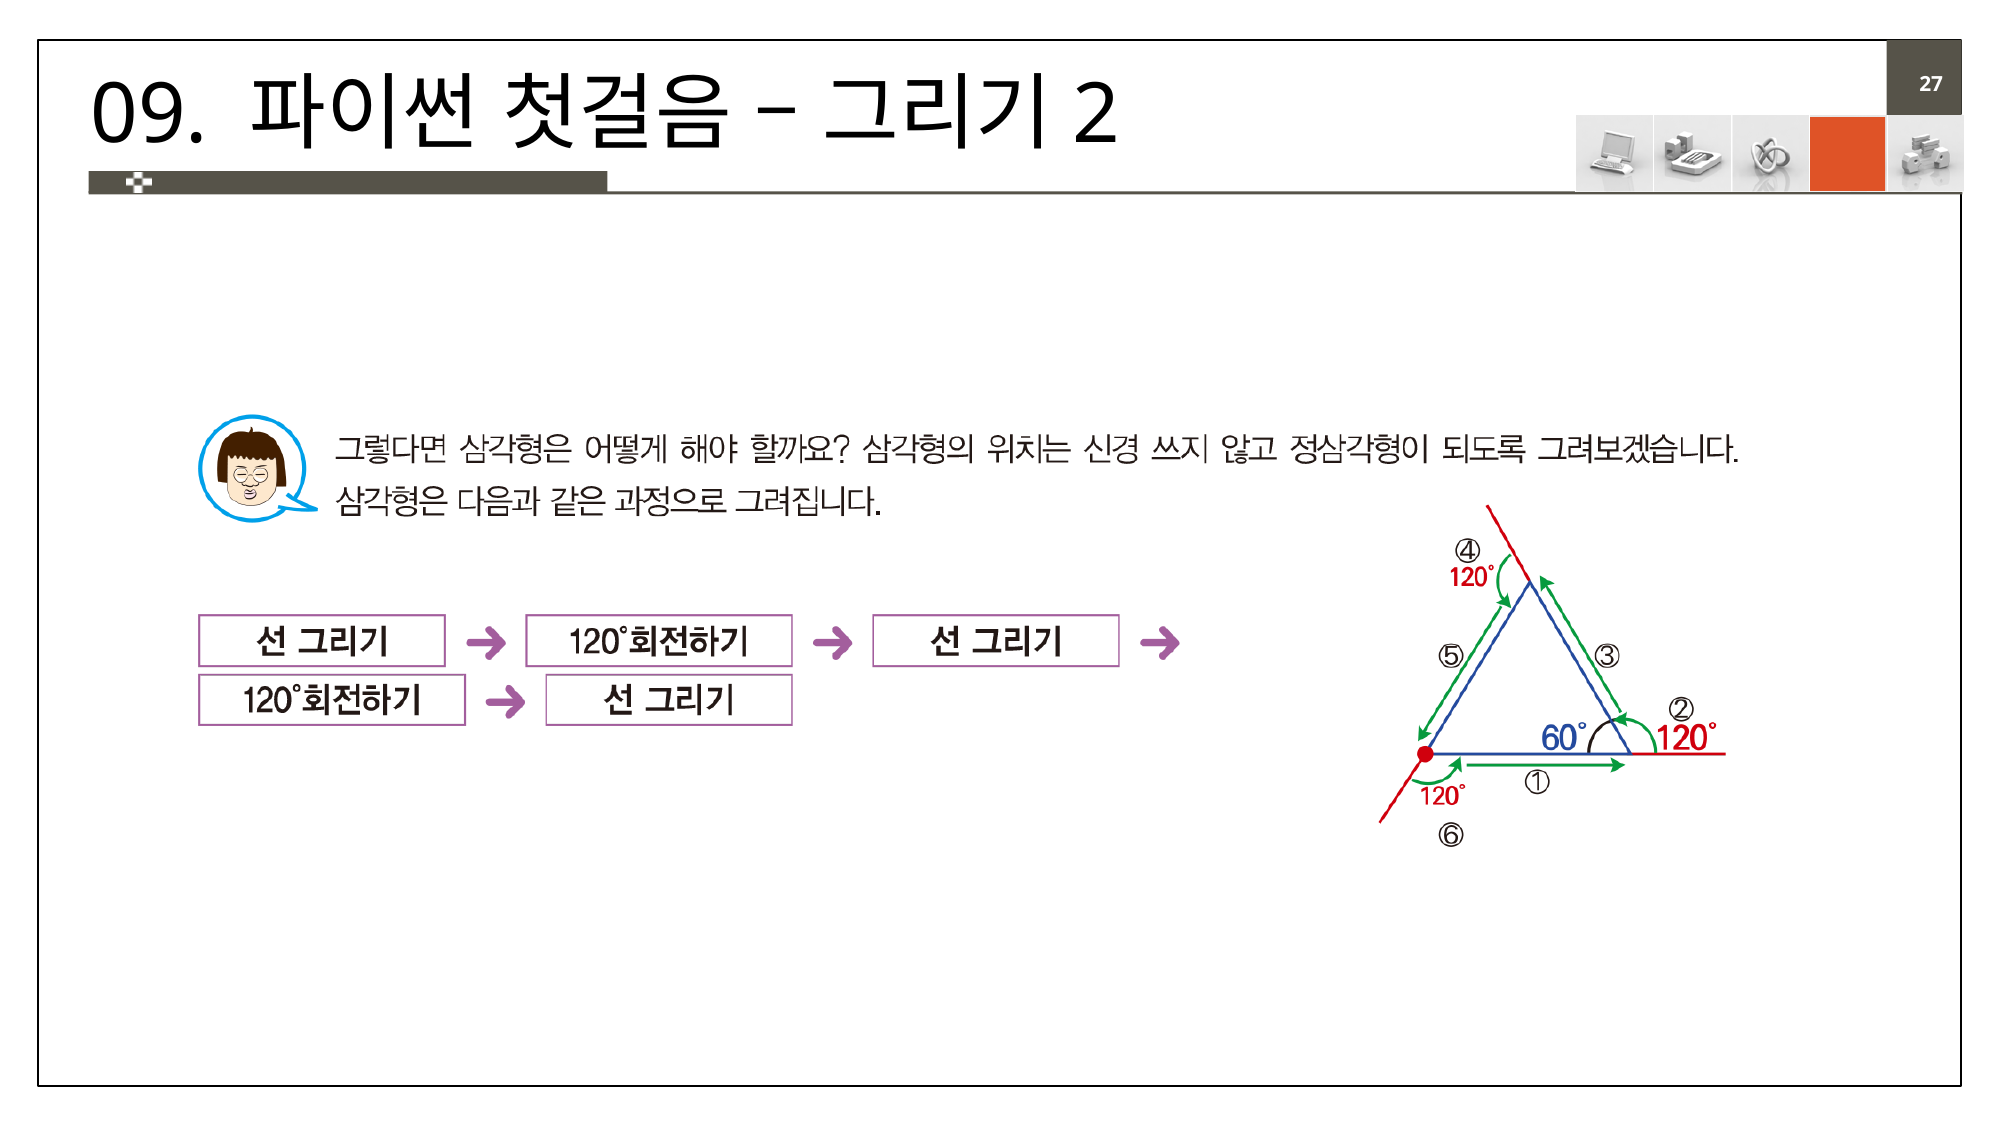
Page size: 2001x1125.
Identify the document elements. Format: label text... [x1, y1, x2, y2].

picture [108, 365, 1775, 1030]
picture [1808, 114, 1964, 192]
title 09. 파이썬 첫걸음 – 그리기2 [76, 62, 1808, 208]
